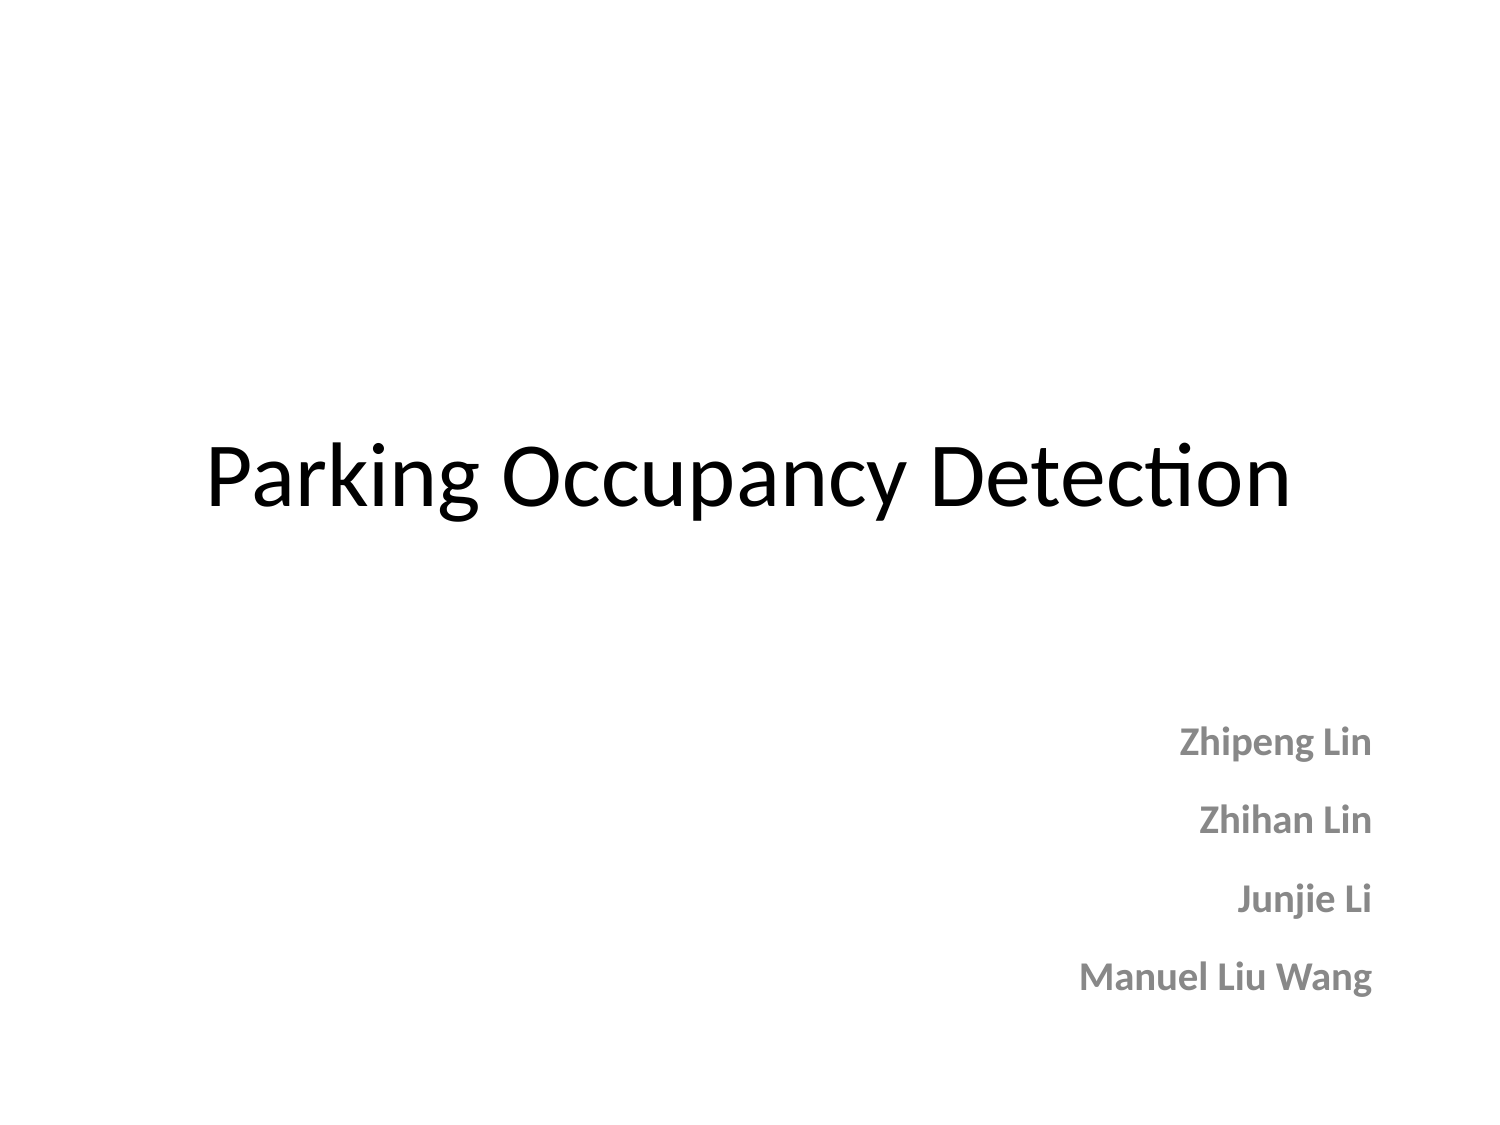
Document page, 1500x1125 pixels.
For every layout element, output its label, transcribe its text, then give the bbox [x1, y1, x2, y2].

subtitle Zhipeng Lin Zhihan Lin Junjie Li Manuel Liu Wang [337, 716, 1388, 1005]
title Parking Occupancy Detection [112, 349, 1388, 591]
